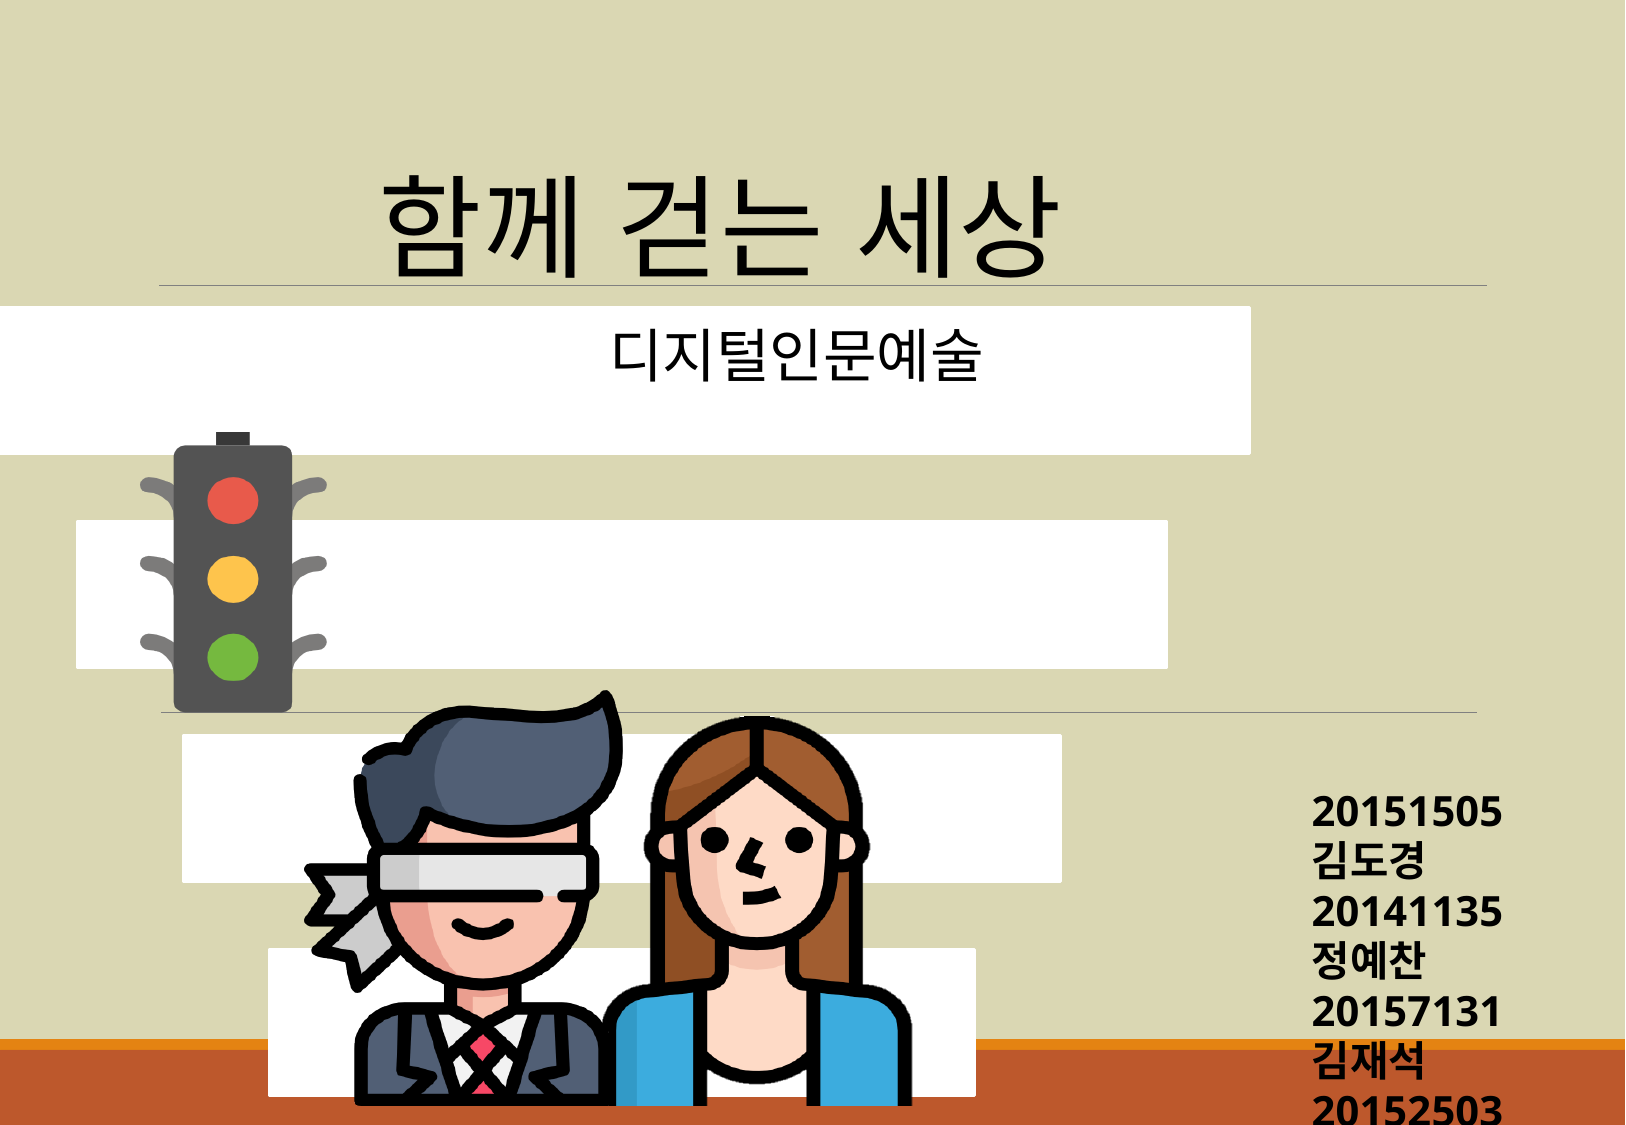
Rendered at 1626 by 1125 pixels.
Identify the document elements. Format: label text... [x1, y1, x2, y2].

text_box 20151505 김도경 20141135 정예찬 20157131 김재석 20152503 고민성 20165526 정수지 [1296, 777, 1625, 1125]
text_box 함께 걷는 세상 [363, 149, 1197, 300]
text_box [0, 306, 1251, 1107]
